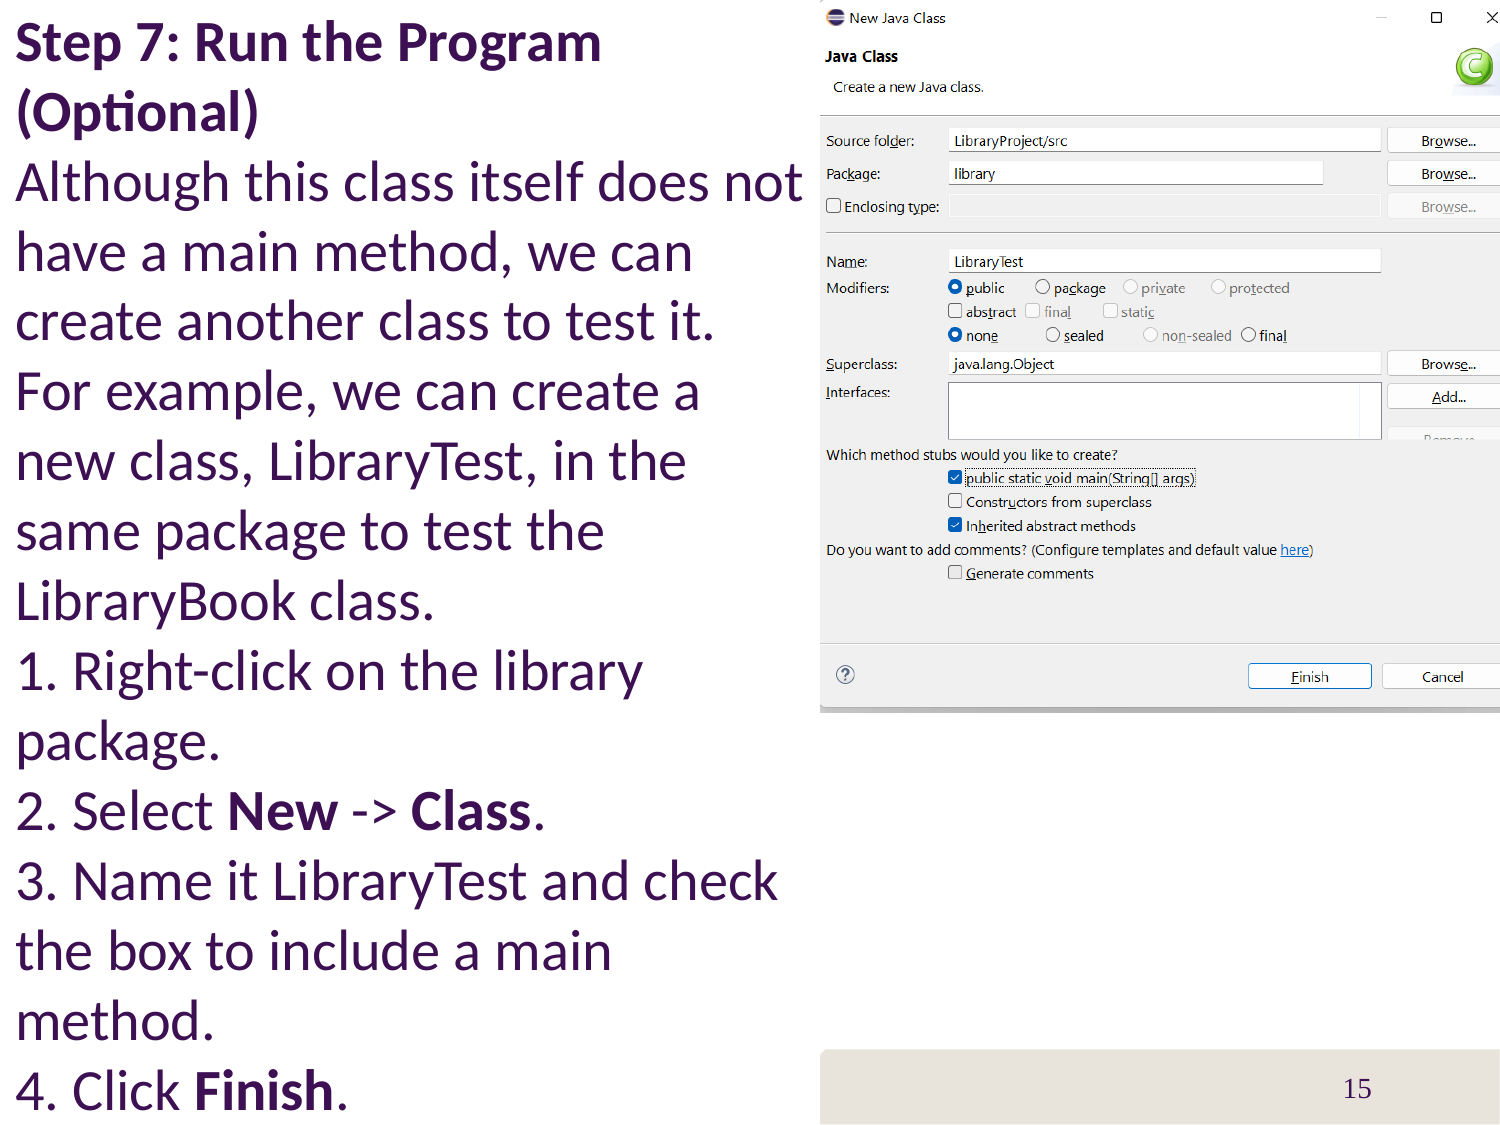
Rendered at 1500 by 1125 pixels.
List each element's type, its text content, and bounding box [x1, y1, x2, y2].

picture [820, 0, 1500, 713]
text_box 15 [1074, 1049, 1388, 1125]
text_box Step 7: Run the Program (Optional) Although this class itself does not have a main method, we can create another class to test it. For example, we can create a new class, LibraryTest, in the same package to test the LibraryBook class. Right-click on the library package. Select New -> Class. Name it LibraryTest and check the box to include a main method. Click Finish. [0, 0, 821, 1125]
